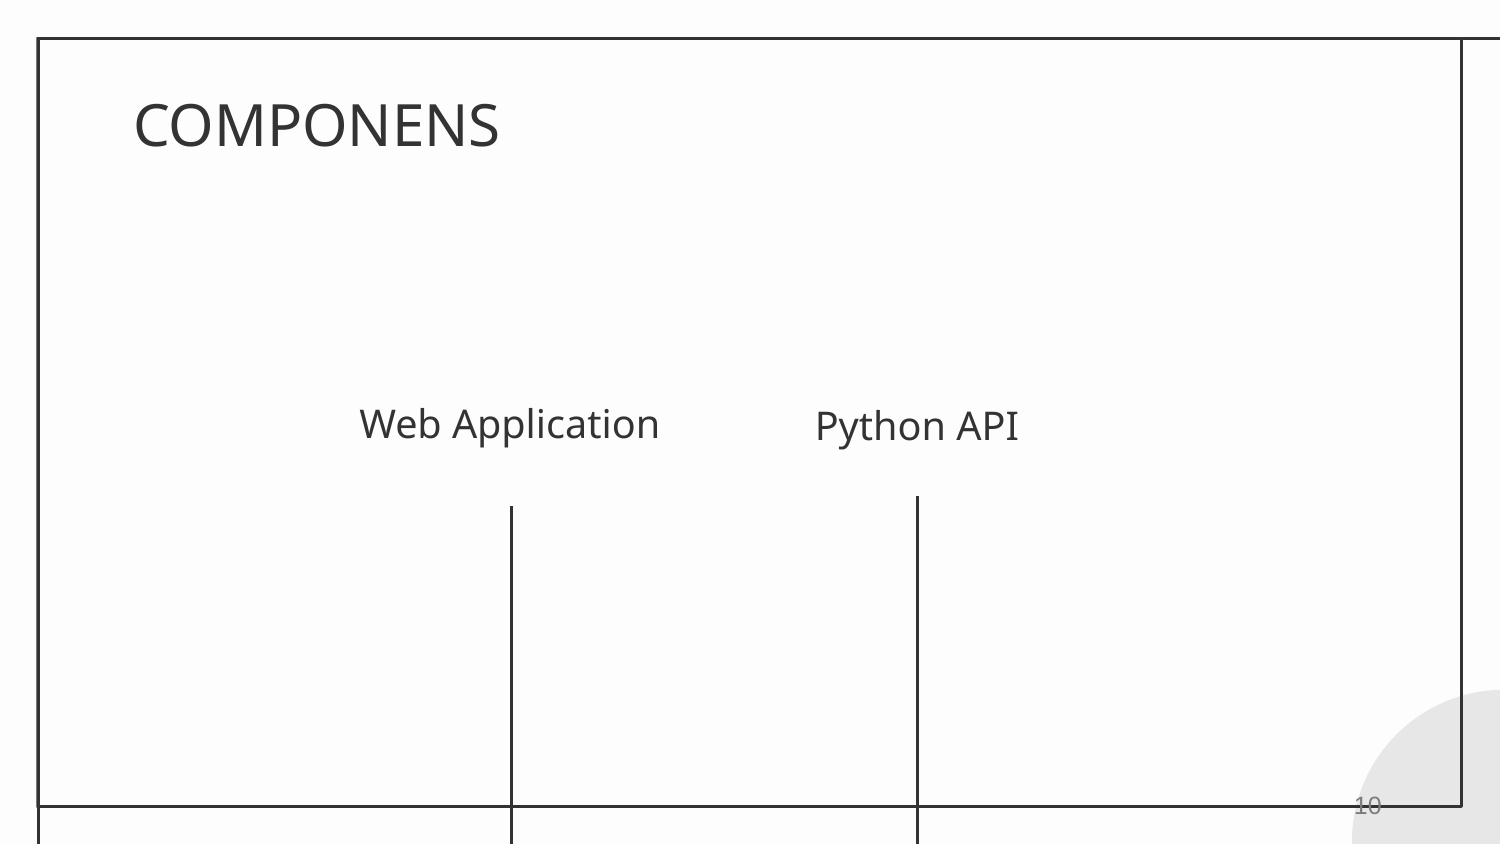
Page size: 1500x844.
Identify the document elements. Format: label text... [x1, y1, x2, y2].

slide_number ‹#› [1059, 782, 1397, 828]
subtitle Web Application [326, 406, 694, 462]
title COMPONENS [118, 72, 1382, 167]
subtitle Python API [733, 403, 1101, 464]
